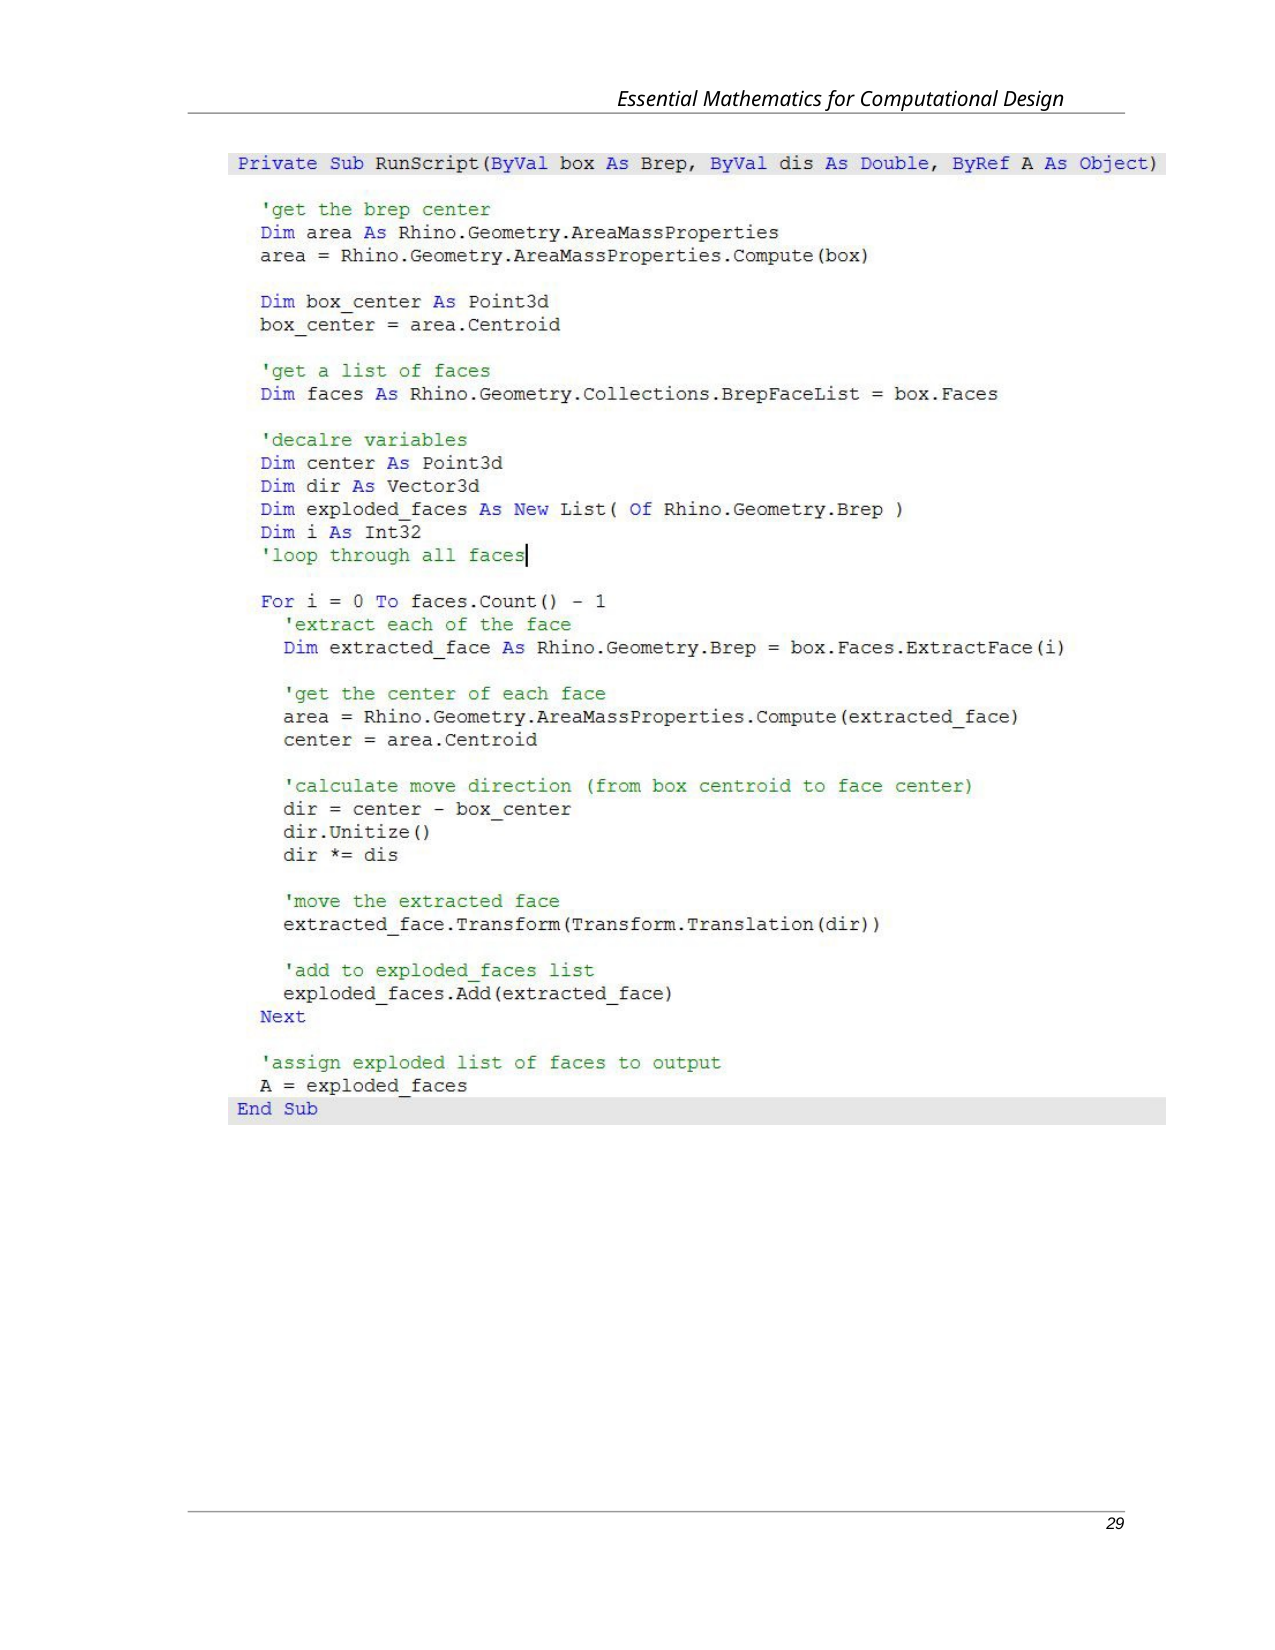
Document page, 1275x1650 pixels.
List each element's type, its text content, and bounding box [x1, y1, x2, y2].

picture [227, 152, 1166, 1126]
text_box Essential Mathematics for Computational Design [615, 83, 1126, 111]
slide_number 16 [1100, 1512, 1134, 1650]
